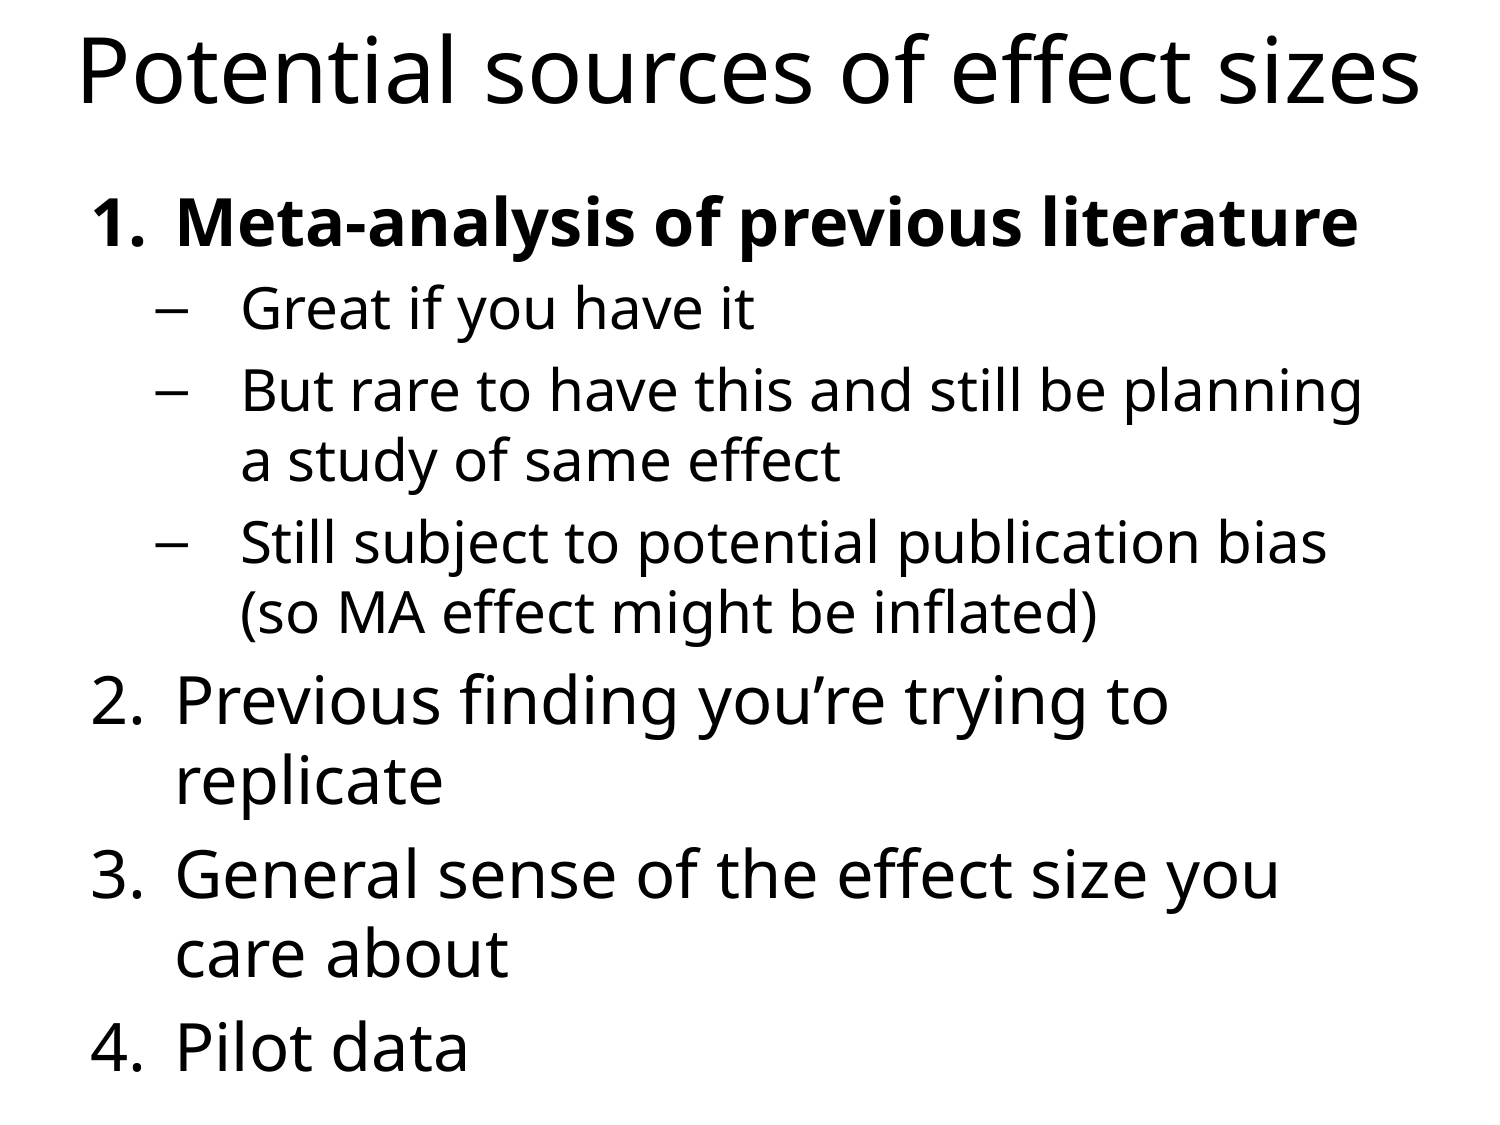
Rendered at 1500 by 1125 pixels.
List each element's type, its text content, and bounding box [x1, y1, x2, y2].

list Meta-analysis of previous literature Great if you have it But rare to have this and still be planning a study of same effect Still subject to potential publication bias (so MA effect might be inflated) Previous finding you’re trying to replicate General sense of the effect size you care about Pilot data [75, 172, 1425, 1005]
title Potential sources of effect sizes [0, 0, 1500, 135]
